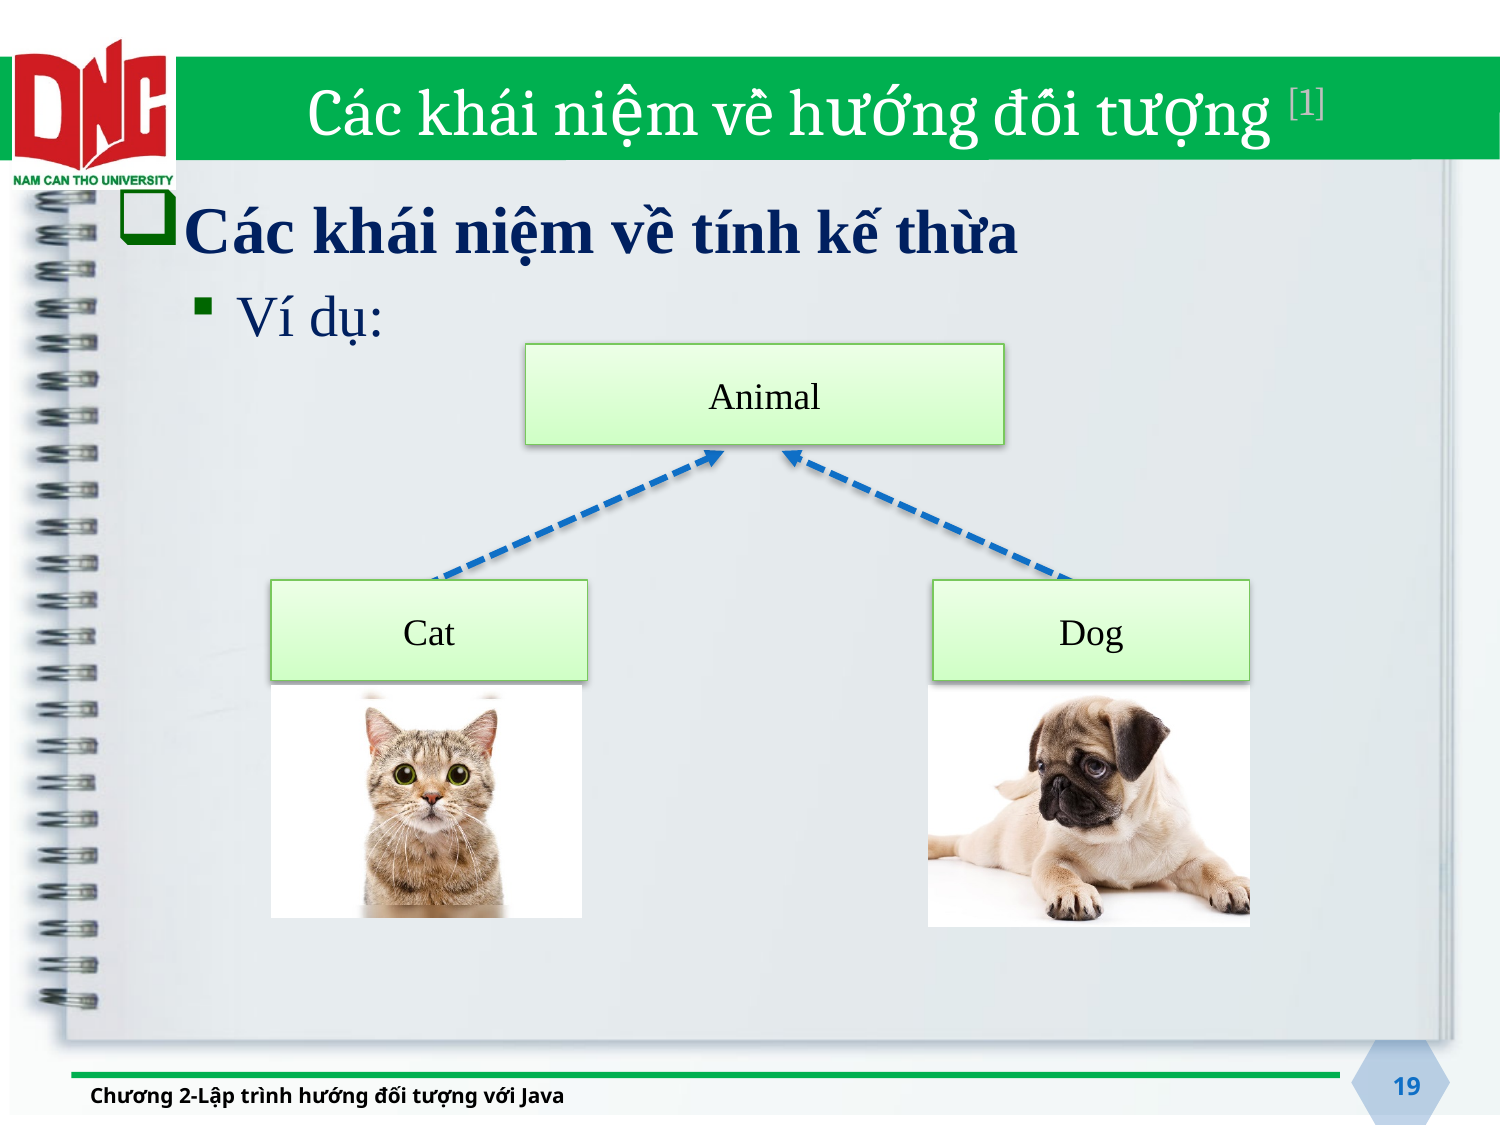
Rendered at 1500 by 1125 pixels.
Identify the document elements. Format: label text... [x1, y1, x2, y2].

text_box Cat [270, 579, 588, 681]
picture [928, 685, 1250, 927]
picture [271, 684, 582, 918]
text_box Dog [932, 579, 1250, 681]
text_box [781, 450, 1099, 595]
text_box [421, 450, 725, 587]
list Các khái niệm về tính kế thừa Ví dụ: [99, 179, 1436, 1041]
slide_number 19 [1350, 1062, 1436, 1104]
picture [9, 37, 1500, 1115]
text_box Animal [525, 343, 1005, 445]
slide_number Chương 2-Lập trình hướng đối tượng với Java [75, 1074, 713, 1116]
title Các khái niệm về hướng đối tượng [1] [187, 62, 1449, 155]
